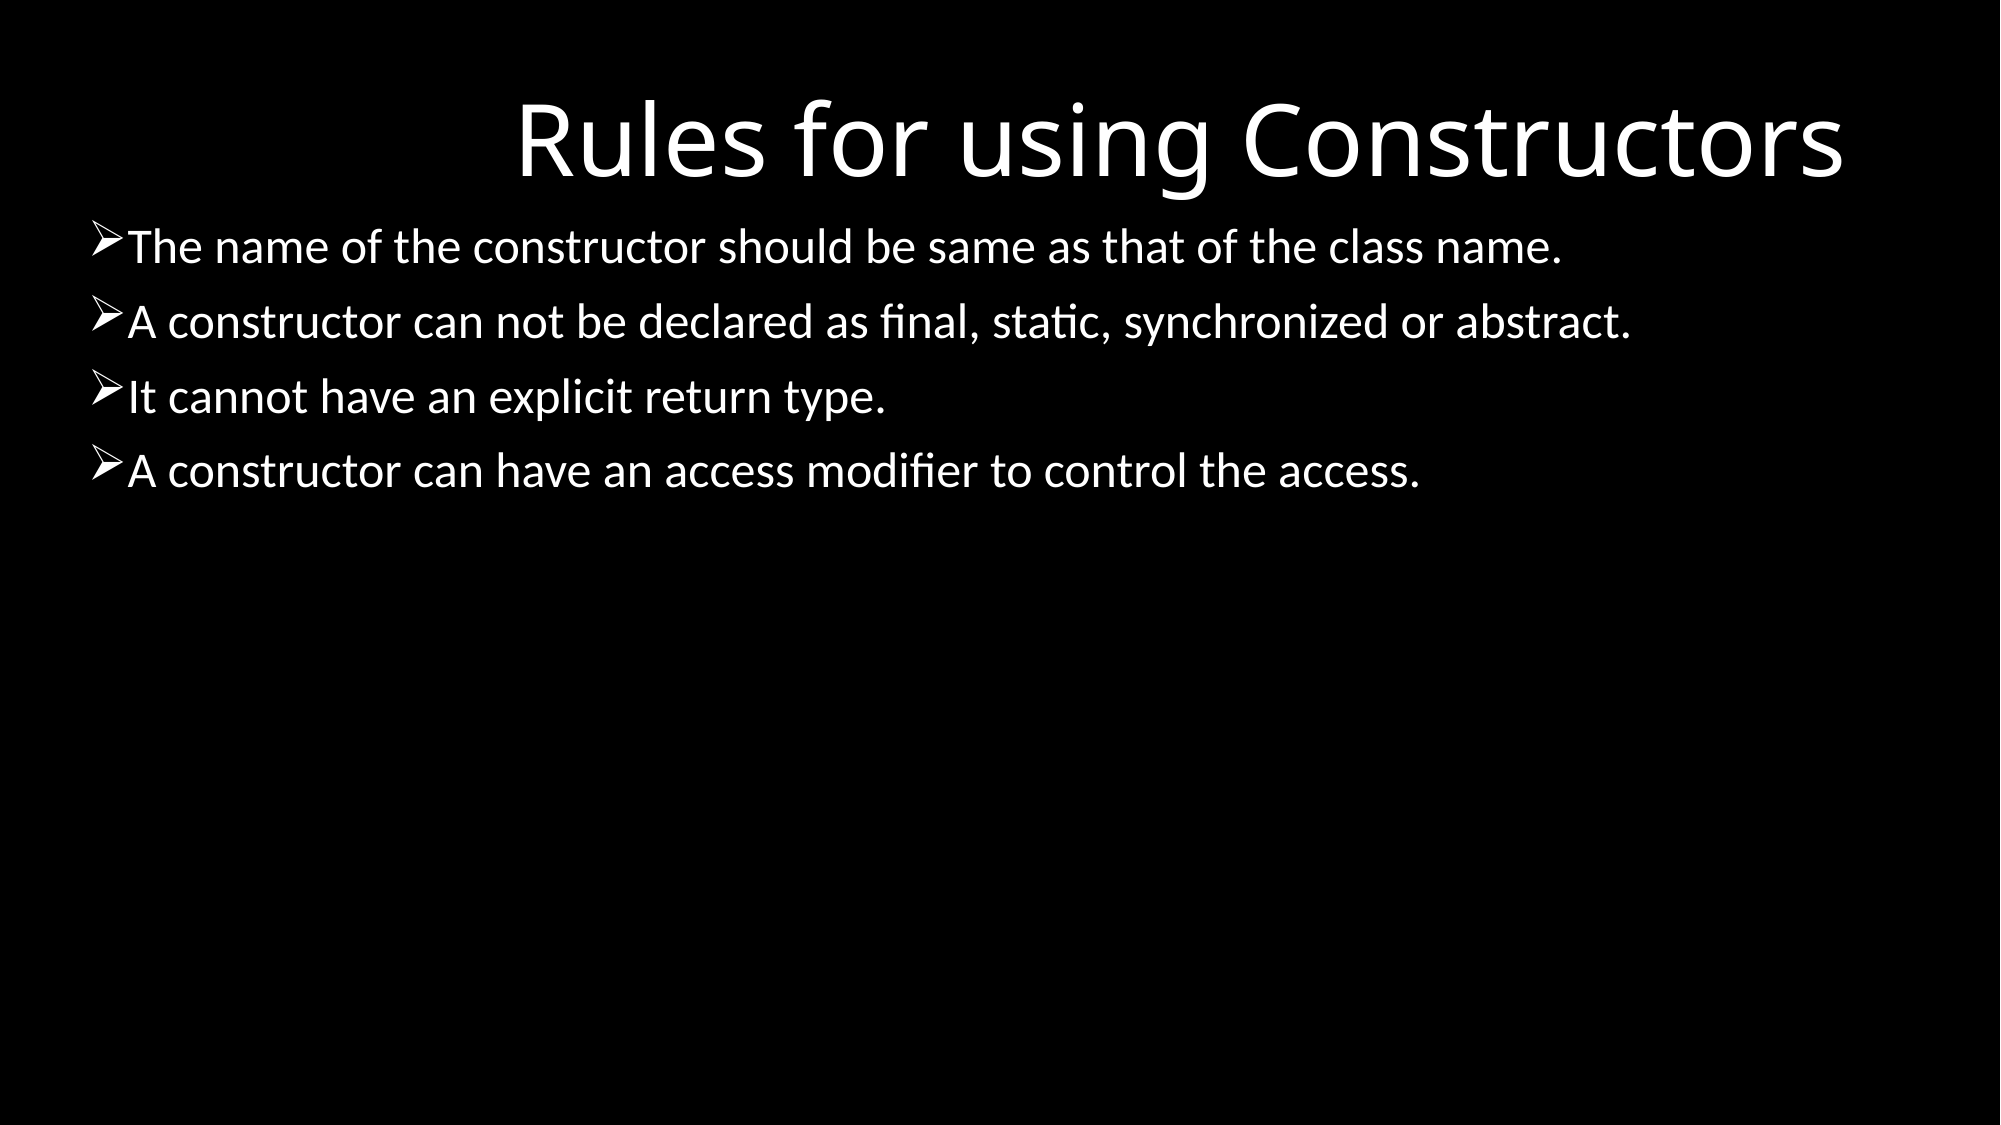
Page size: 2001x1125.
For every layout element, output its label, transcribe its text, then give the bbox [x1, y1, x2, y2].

list The name of the constructor should be same as that of the class name. A constructor can not be declared as final, static, synchronized or abstract. It cannot have an explicit return type. A constructor can have an access modifier to control the access. [72, 212, 1934, 1066]
title Rules for using Constructors [91, 75, 1863, 212]
